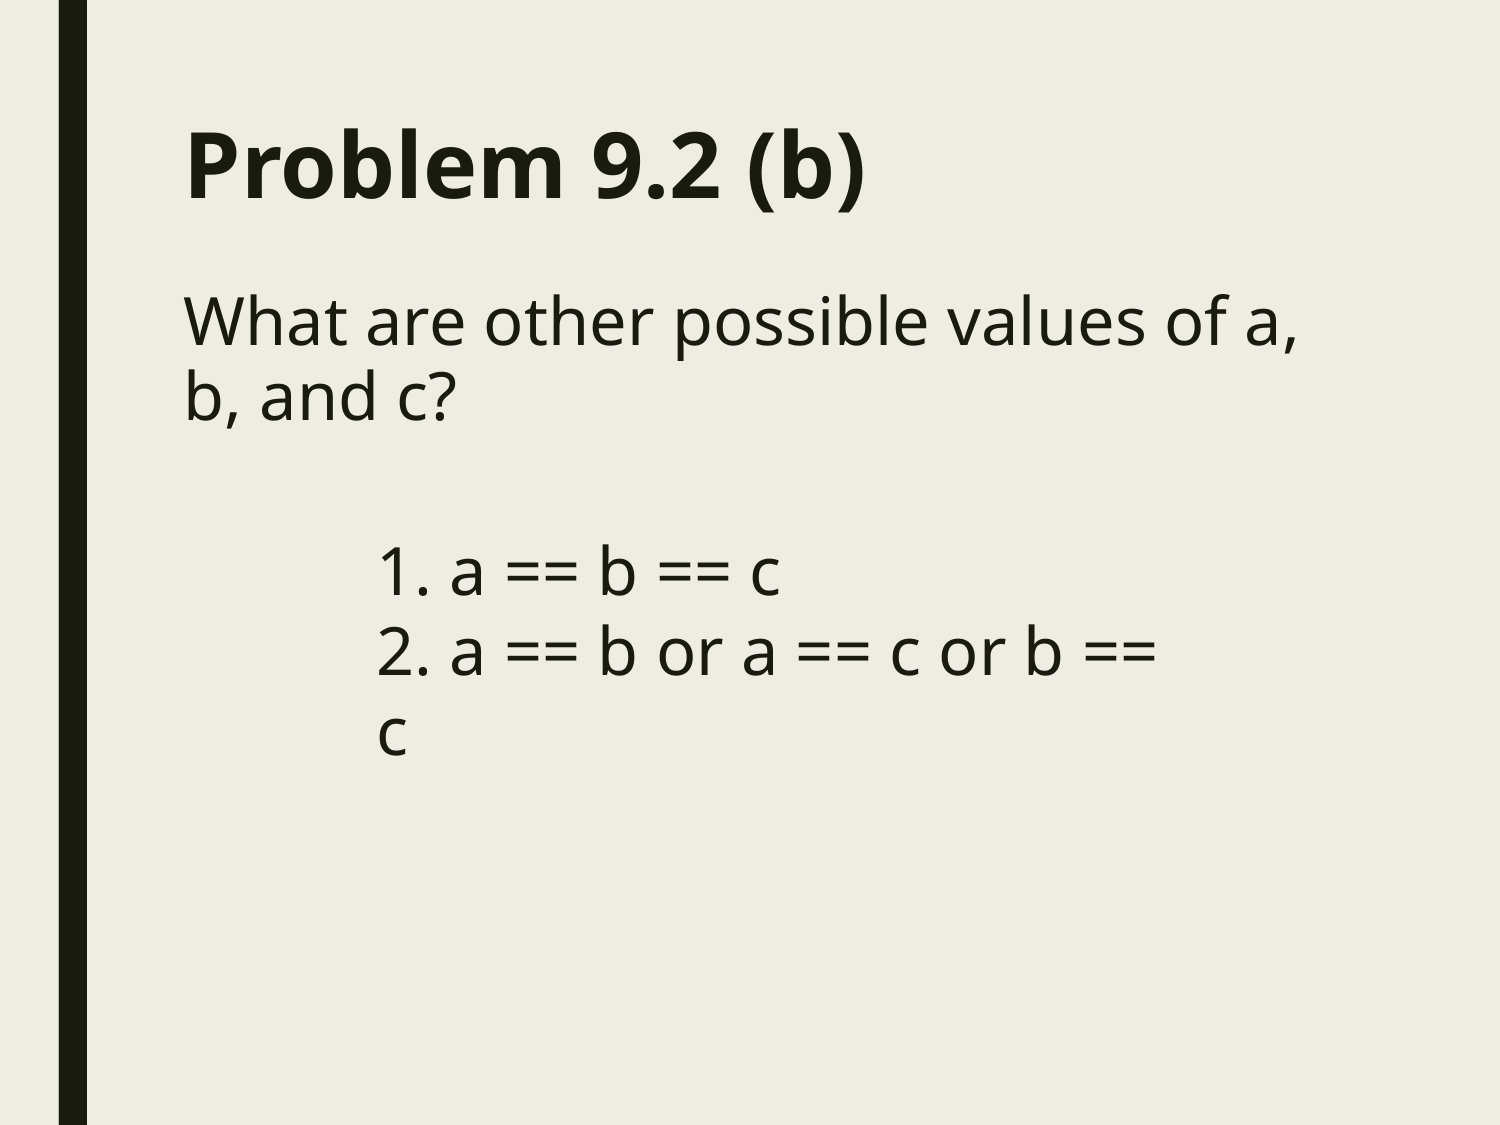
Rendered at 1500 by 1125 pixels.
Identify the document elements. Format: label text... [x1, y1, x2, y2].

text_box Problem 9.2 (b) [168, 112, 1351, 277]
text_box What are other possible values of a, b, and c? [168, 277, 1351, 912]
text_box 1. a == b == c 2. a == b or a == c or b == c [361, 521, 1195, 822]
